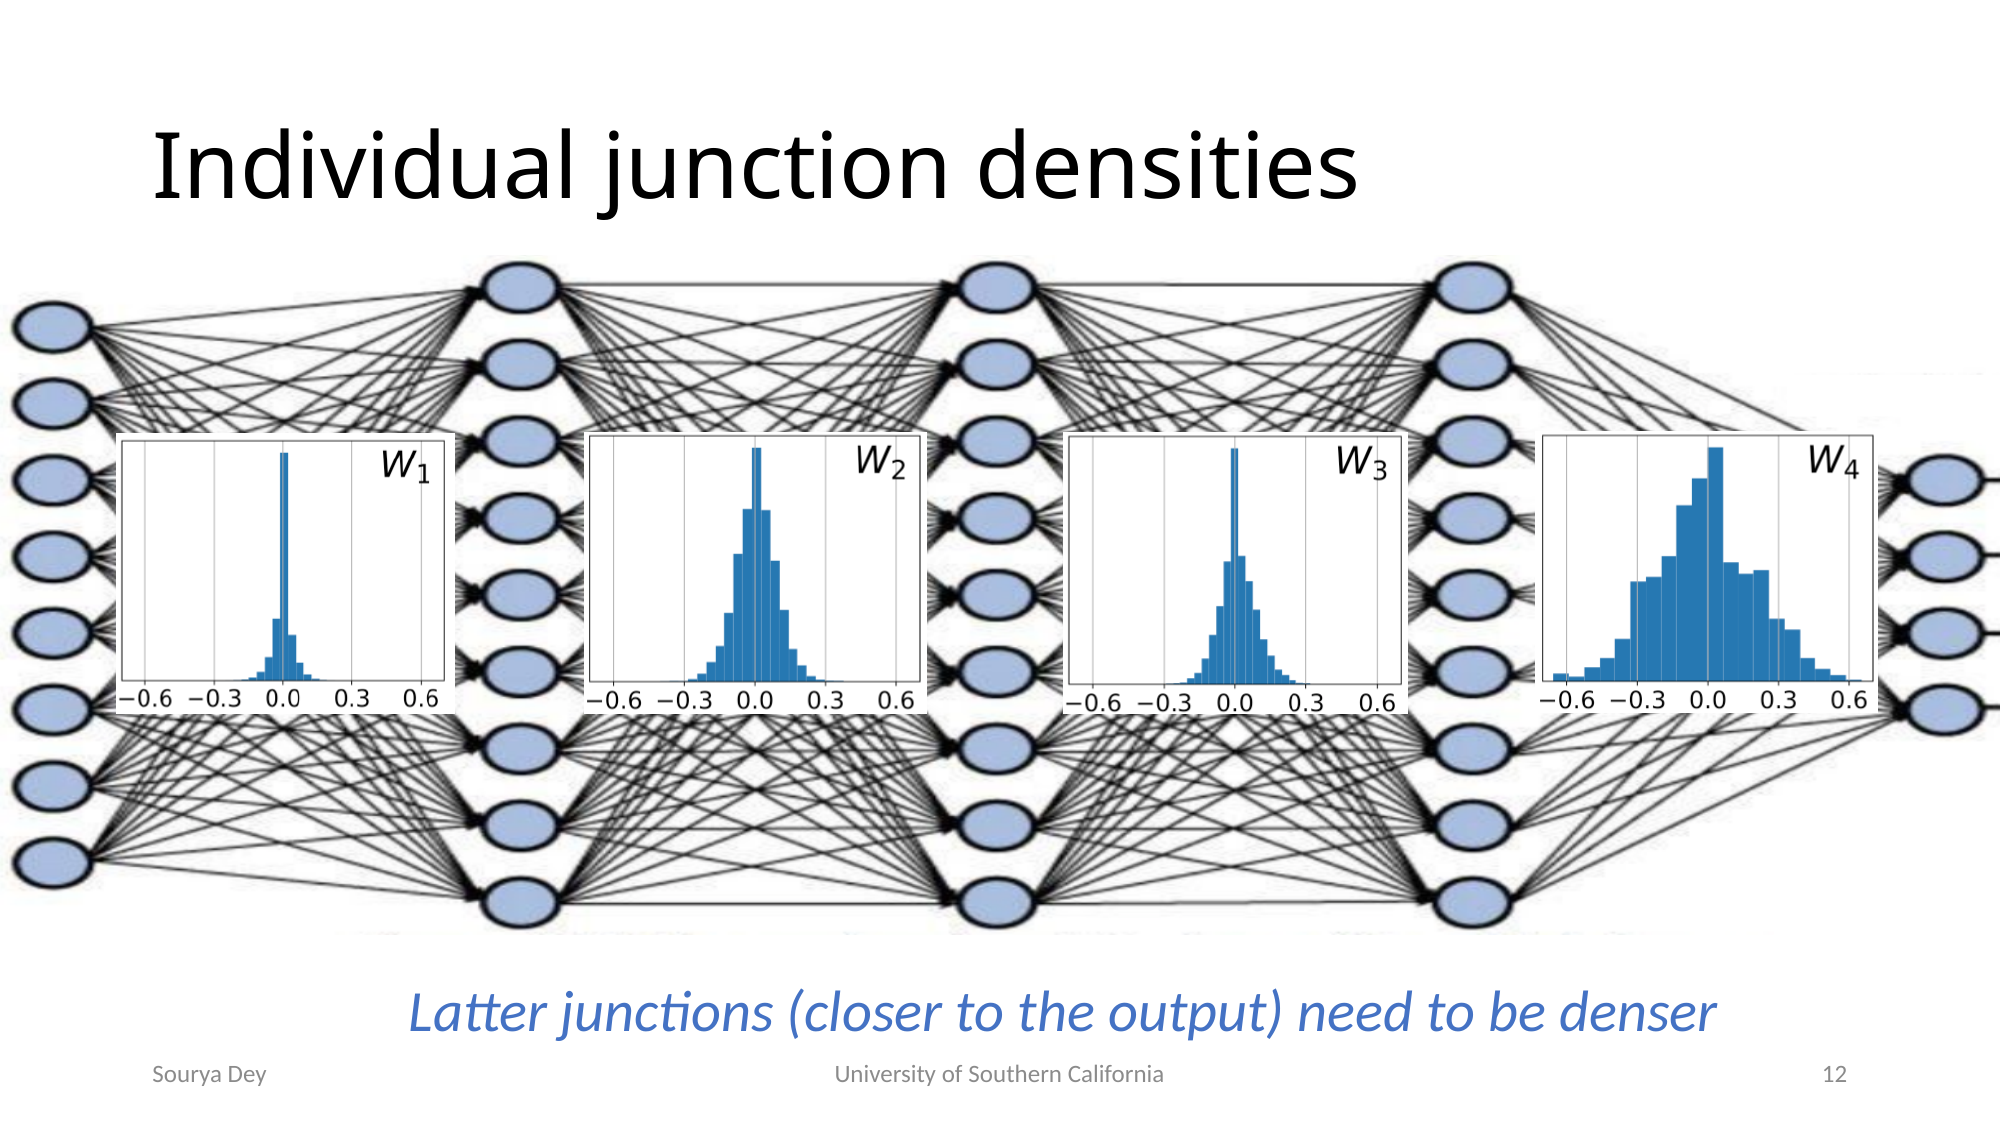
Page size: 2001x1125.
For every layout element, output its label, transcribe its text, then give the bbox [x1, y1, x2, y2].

picture [1063, 432, 1408, 714]
picture [1535, 431, 1878, 713]
footer University of Southern California [662, 1042, 1338, 1103]
slide_number 12 [1412, 1042, 1863, 1103]
slide_number Sourya Dey [137, 1042, 588, 1103]
picture [116, 433, 455, 714]
picture [584, 432, 927, 714]
title Individual junction densities [137, 59, 1863, 255]
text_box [0, 255, 2000, 935]
text_box Latter junctions (closer to the output) need to be denser [394, 966, 1734, 1051]
